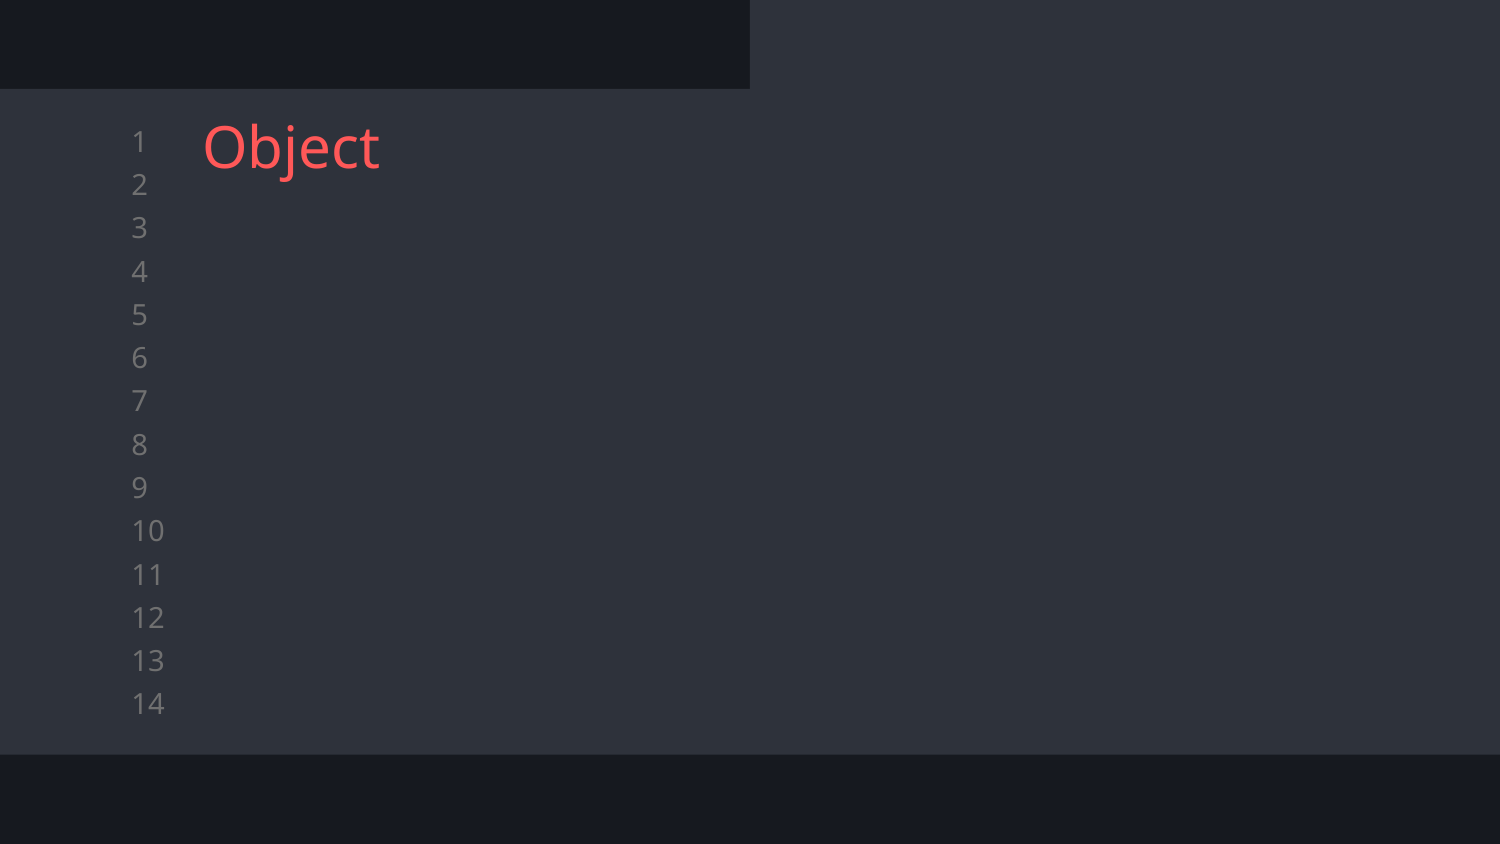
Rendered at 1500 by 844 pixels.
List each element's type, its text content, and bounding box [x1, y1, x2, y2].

title Object [187, 95, 1384, 185]
